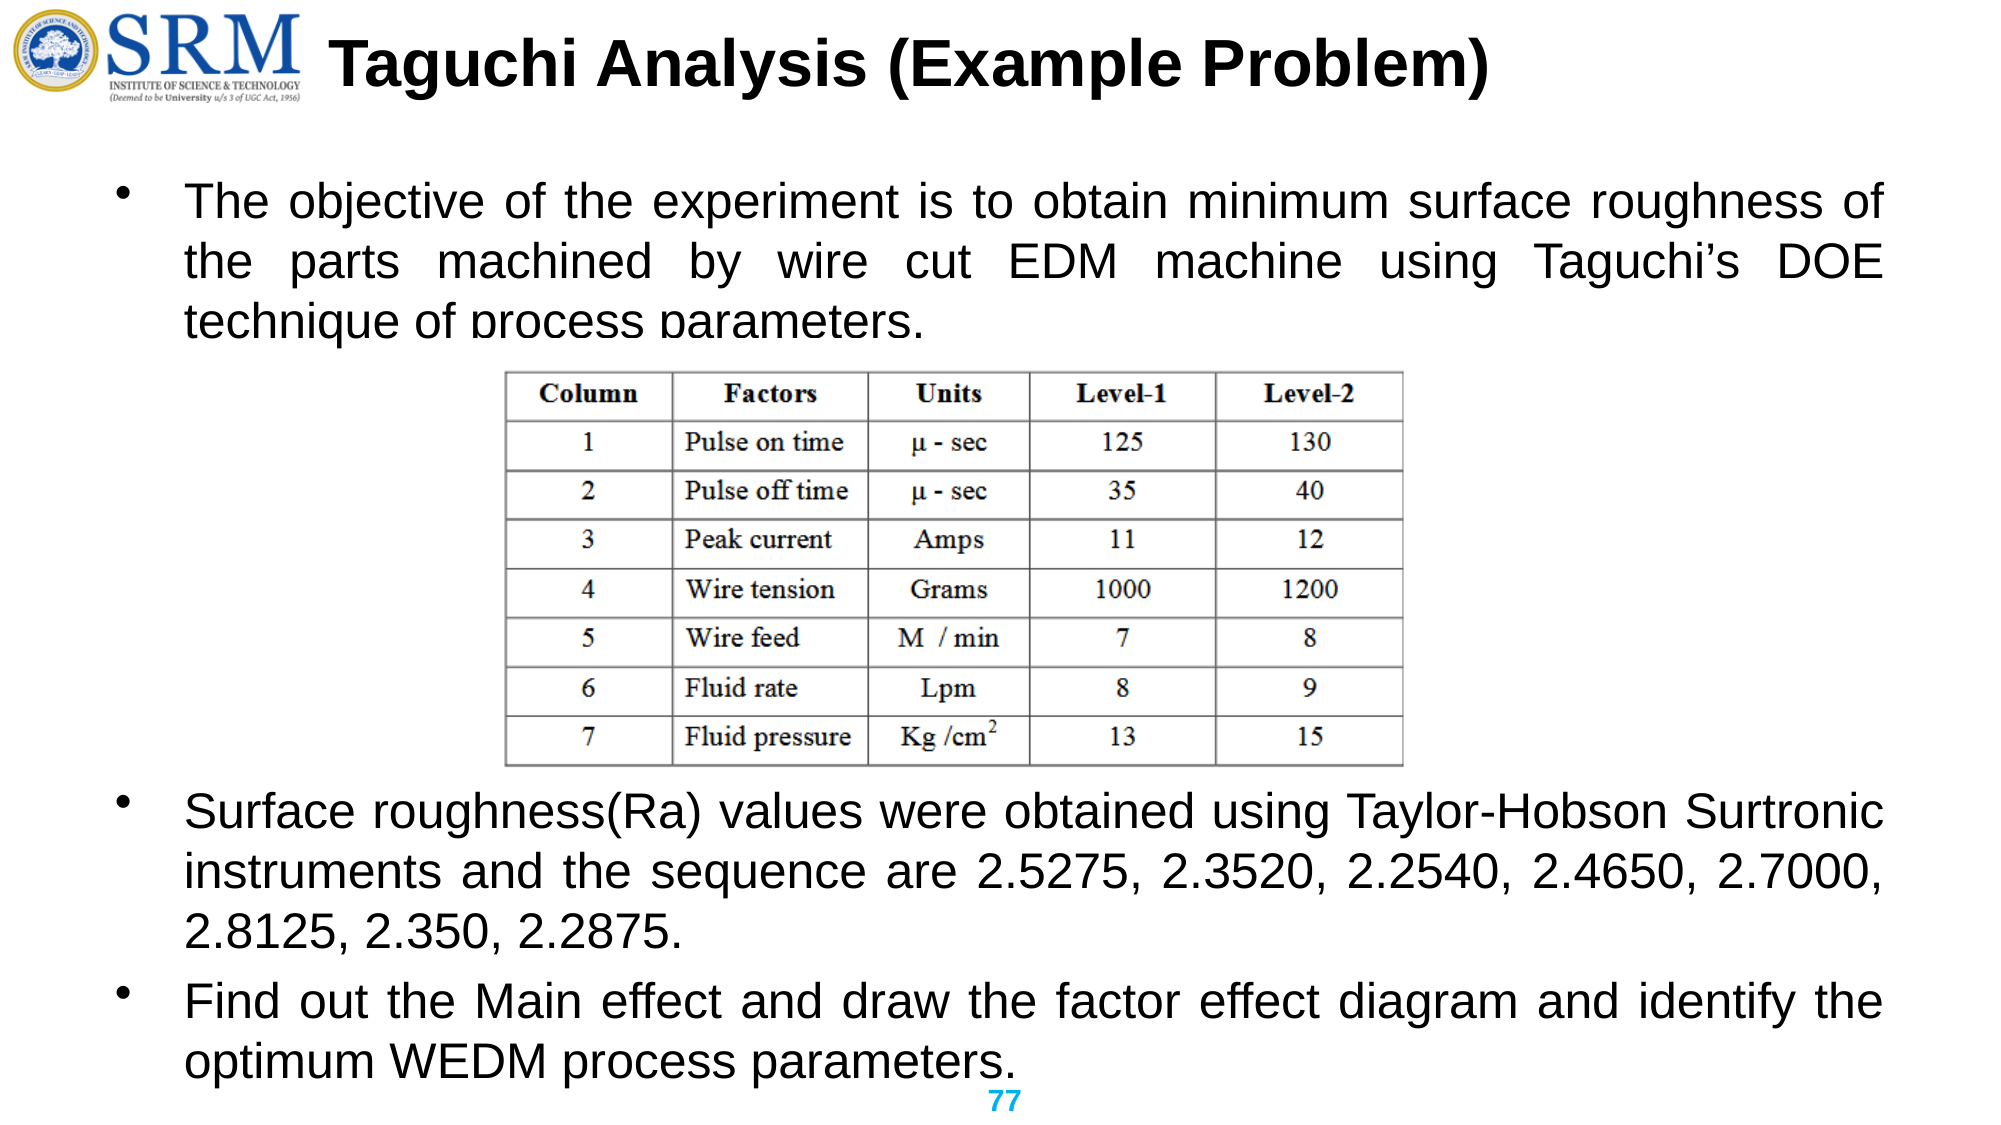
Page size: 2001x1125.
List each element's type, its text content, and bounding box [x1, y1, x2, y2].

list The objective of the experiment is to obtain minimum surface roughness of the parts machined by wire cut EDM machine using Taguchi’s DOE technique of process parameters. Surface roughness(Ra) values were obtained using Taylor-Hobson Surtronic instruments and the sequence are 2.5275, 2.3520, 2.2540, 2.4650, 2.7000, 2.8125, 2.350, 2.2875. Find out the Main effect and draw the factor effect diagram and identify the optimum WEDM process parameters. [99, 160, 1900, 1005]
picture [1, 0, 309, 119]
slide_number 77 [924, 1072, 1085, 1125]
title Taguchi Analysis (Example Problem) [313, 23, 1998, 95]
picture [456, 337, 1431, 790]
